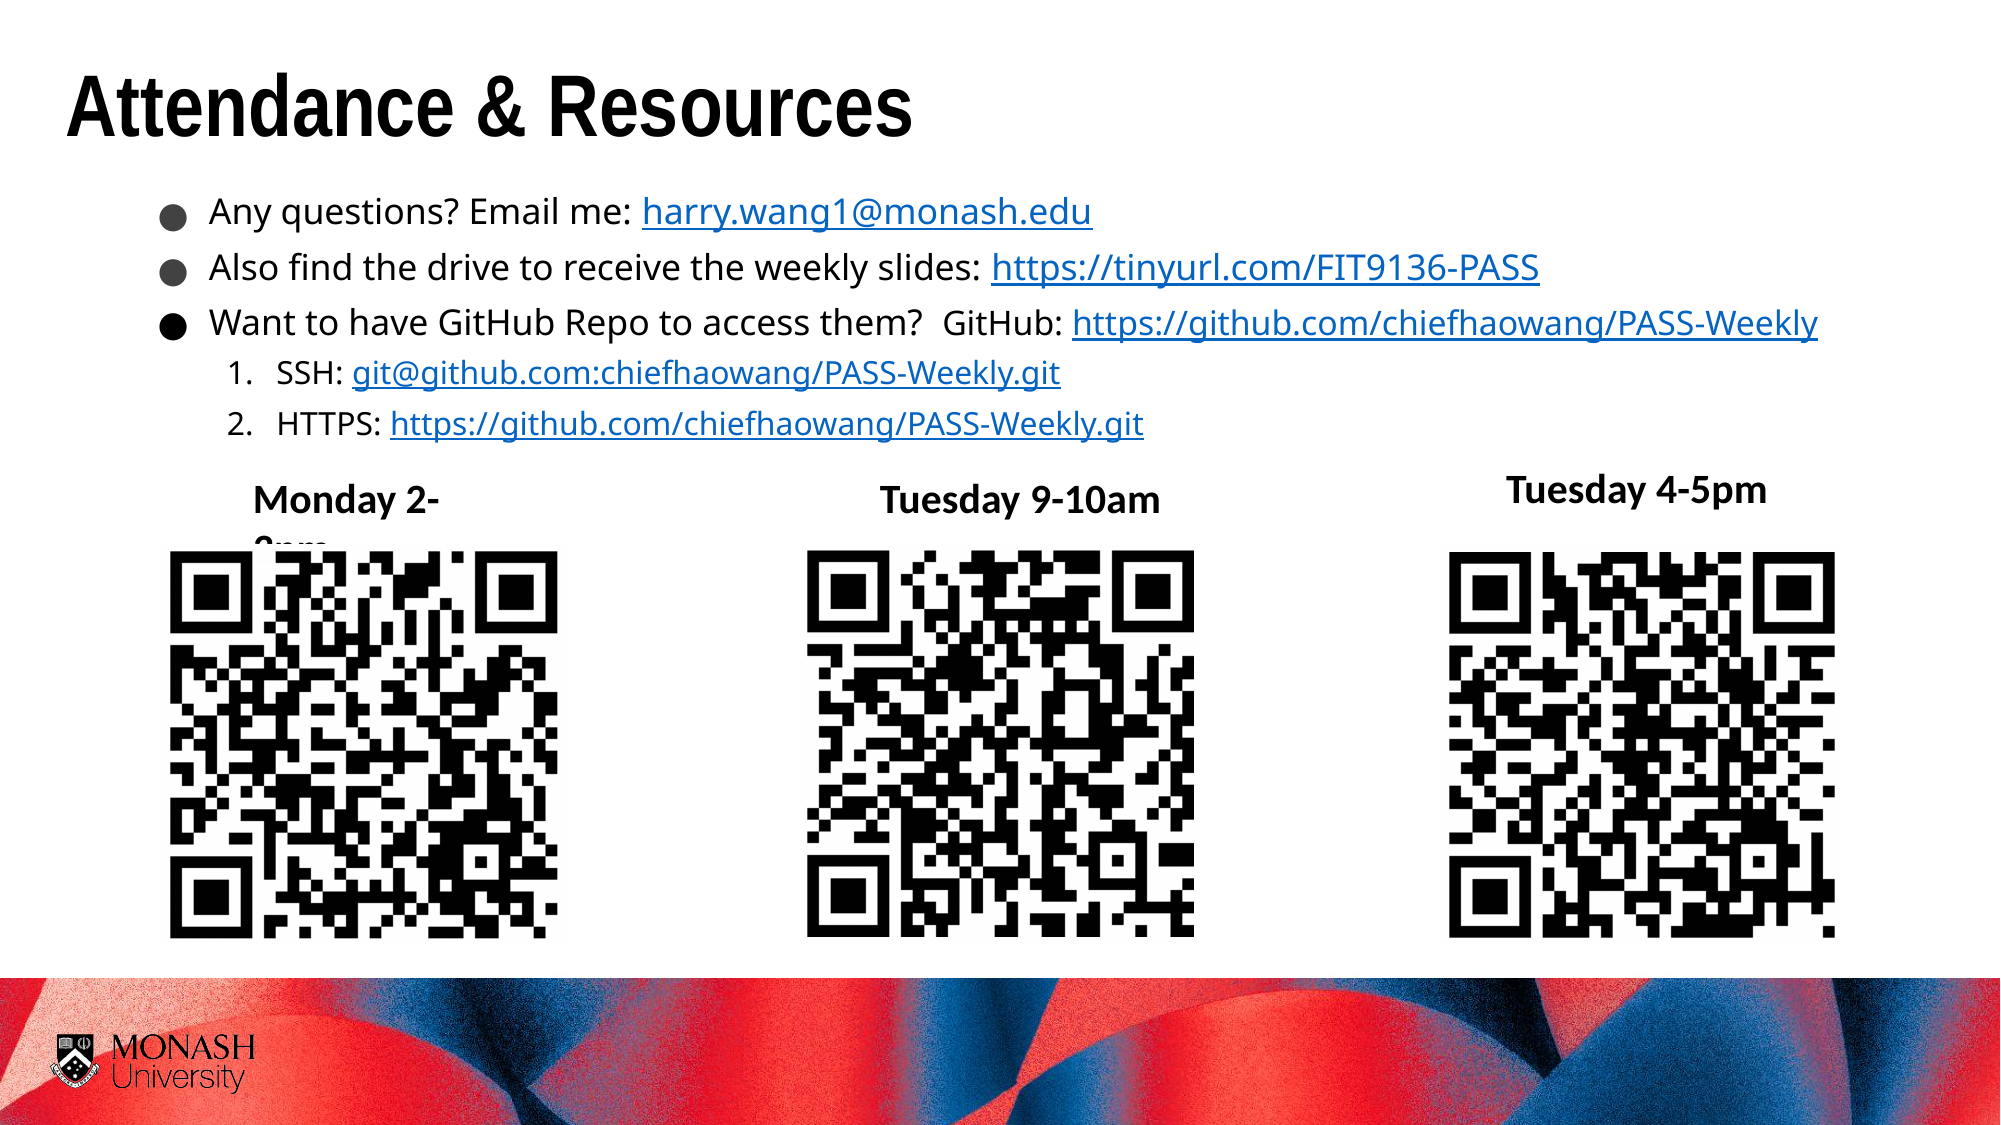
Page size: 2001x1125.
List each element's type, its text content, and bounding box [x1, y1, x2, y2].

picture [0, 0, 2001, 1125]
text_box Any questions? Email me: harry.wang1@monash.edu Also find the drive to receive the weekly slides: https://tinyurl.com/FIT9136-PASS Want to have GitHub Repo to access them? GitHub: https://github.com/chiefhaowang/PASS-Weekly SSH: git@github.com:chiefhaowang/PASS-Weekly.git HTTPS: https://github.com/chiefhaowang/PASS-Weekly.git [126, 174, 1963, 457]
text_box Monday 2-3pm [237, 456, 533, 543]
text_box Attendance & Resources [50, 53, 1273, 175]
text_box Tuesday 9-10am [864, 456, 1217, 537]
text_box Tuesday 4-5pm [1491, 446, 1843, 527]
